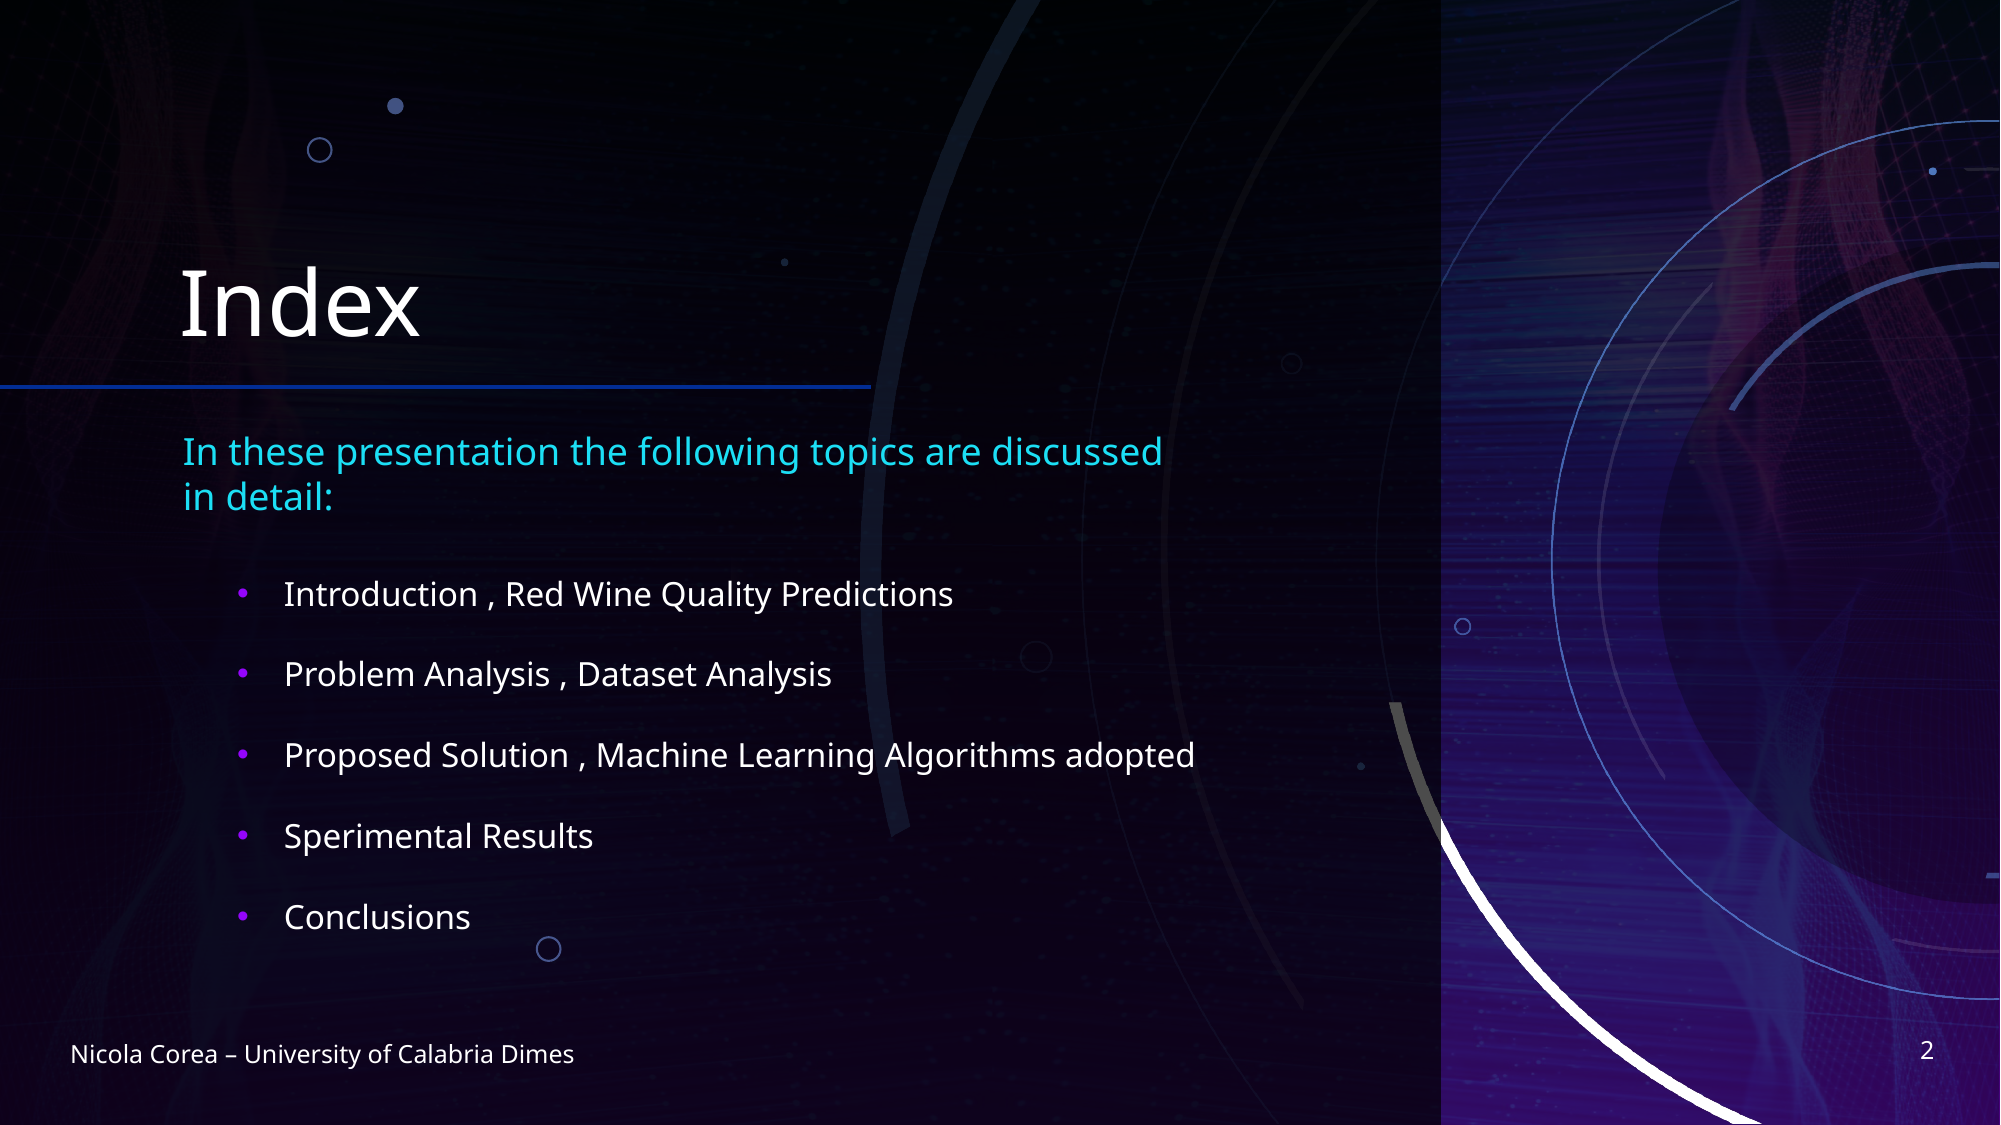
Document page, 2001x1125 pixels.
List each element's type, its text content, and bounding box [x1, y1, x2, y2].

list Introduction , Red Wine Quality Predictions Problem Analysis , Dataset Analysis Proposed Solution , Machine Learning Algorithms adopted Sperimental Results Conclusions [222, 545, 1353, 914]
footer Nicola Corea – University of Calabria Dimes [55, 1023, 804, 1084]
text_box In these presentation the following topics are discussed in detail: [168, 420, 1270, 526]
slide_number 2 [1499, 1021, 1950, 1082]
picture [730, 0, 2000, 1124]
title Index [164, 172, 1299, 364]
